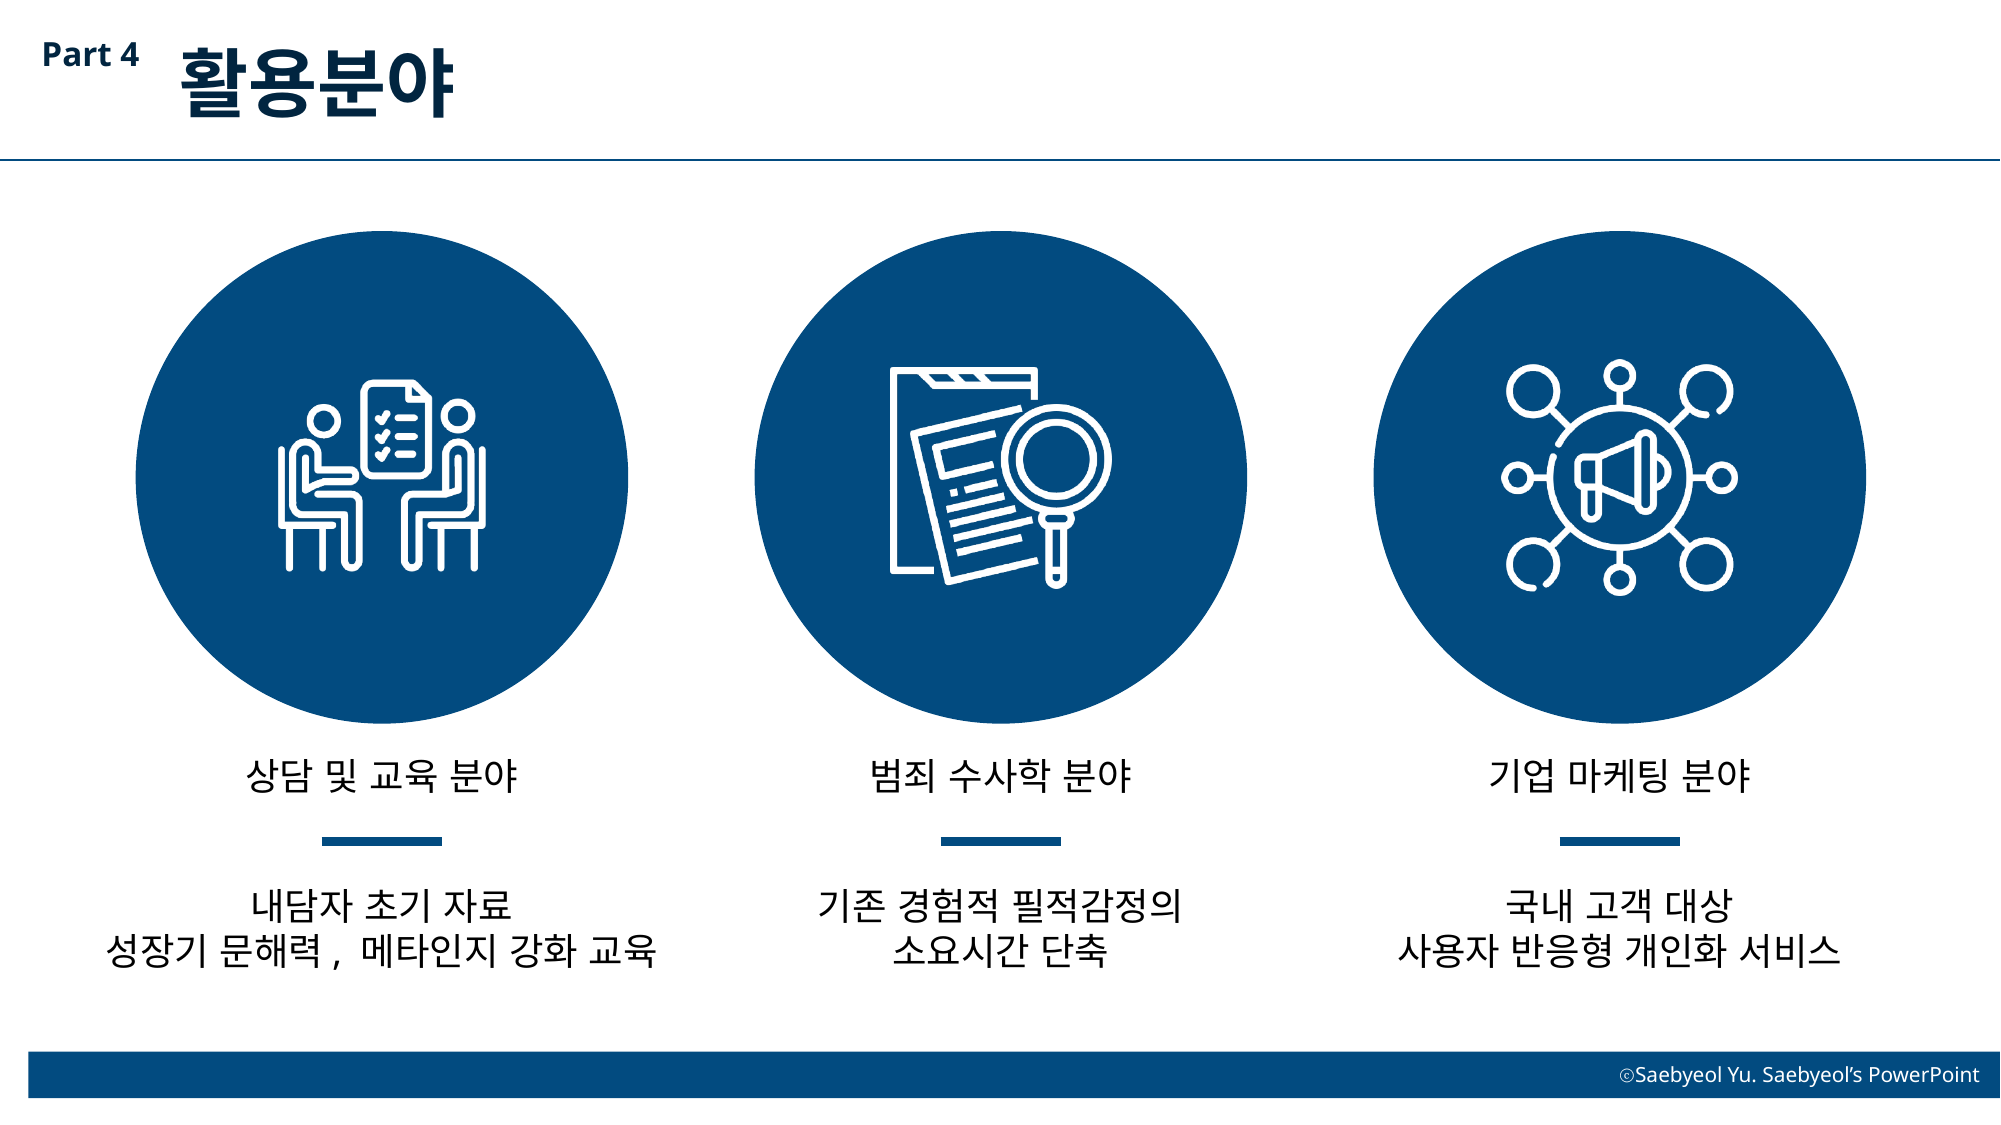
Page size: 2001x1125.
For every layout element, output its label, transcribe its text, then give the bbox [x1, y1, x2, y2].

text_box 범죄 수사학 분야 [829, 745, 1173, 806]
text_box [1372, 229, 1868, 725]
picture [882, 359, 1119, 596]
text_box Part 4 [26, 26, 165, 81]
text_box [134, 229, 630, 725]
text_box [753, 229, 1249, 725]
text_box 기업 마케팅 분야 [1400, 745, 1840, 806]
text_box 활용분야 [164, 28, 1061, 134]
text_box 상담 및 교육 분야 [210, 745, 554, 806]
text_box 국내 고객 대상 사용자 반응형 개인화 서비스 [1373, 875, 1867, 980]
text_box 기존 경험적 필적감정의 소요시간 단축 [754, 875, 1248, 980]
picture [263, 359, 500, 596]
picture [1501, 359, 1738, 596]
text_box 내담자 초기 자료 성장기 문해력, 메타인지 강화 교육 [52, 875, 712, 980]
